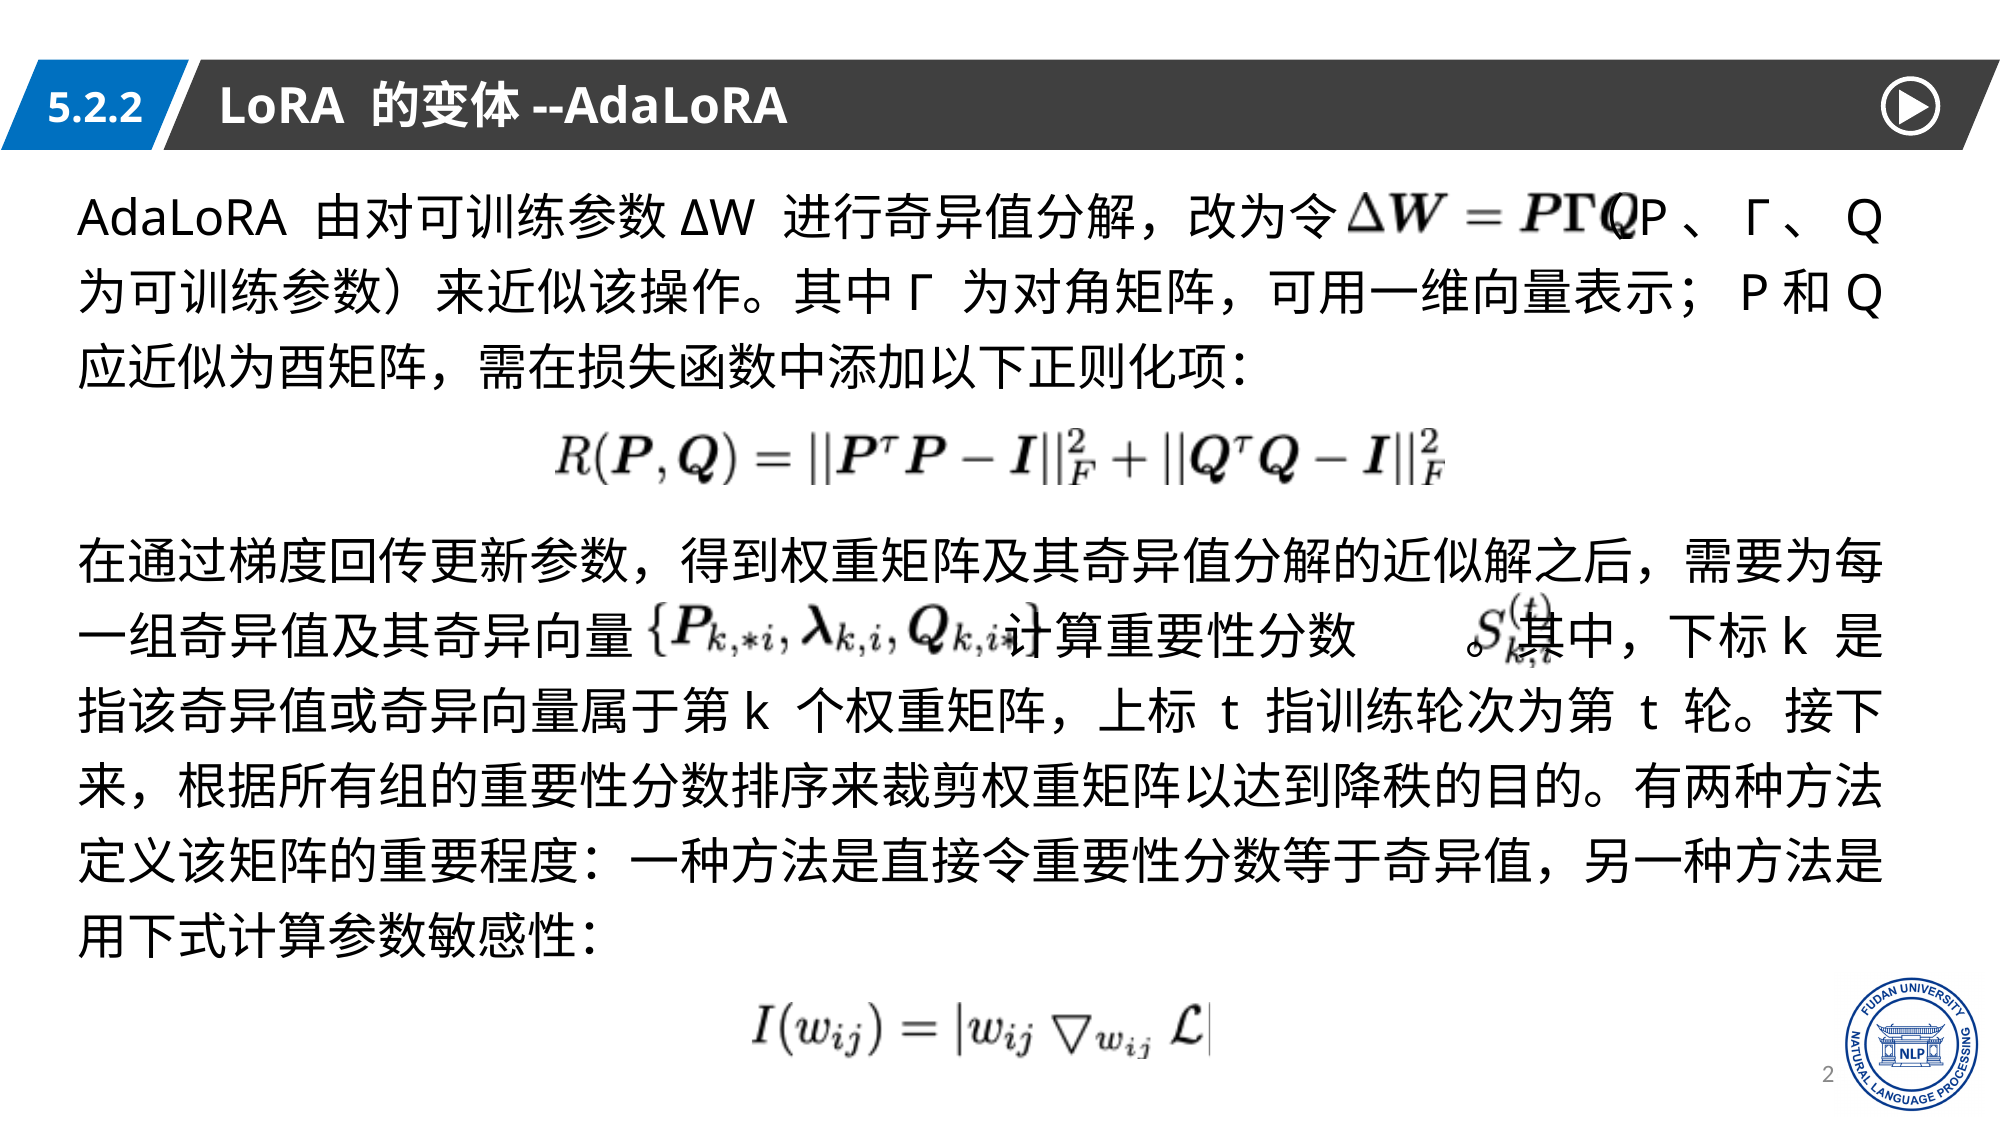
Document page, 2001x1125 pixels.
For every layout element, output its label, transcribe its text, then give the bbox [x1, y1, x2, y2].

picture [554, 428, 1445, 485]
picture [646, 602, 1042, 658]
picture [1347, 192, 1638, 239]
text_box [163, 59, 2000, 150]
text_box 在通过梯度回传更新参数，得到权重矩阵及其奇异值分解的近似解之后，需要为每一组奇异值及其奇异向量 计算重要性分数 。其中，下标k 是指该奇异值或奇异向量属于第k 个权重矩阵，上标 t 指训练轮次为第 t 轮。接下来，根据所有组的重要性分数排序来裁剪权重矩阵以达到降秩的目的。有两种方法定义该矩阵的重要程度：一种方法是直接令重要性分数等于奇异值，另一种方法是用下式计算参数敏感性： [62, 507, 1900, 1073]
text_box [1, 89, 157, 150]
picture [751, 1001, 1211, 1059]
picture [1473, 591, 1552, 668]
text_box LoRA 的变体--AdaLoRA [203, 66, 803, 142]
picture [1834, 972, 1985, 1117]
text_box [32, 59, 189, 120]
text_box 5.2.2 [26, 73, 164, 138]
text_box AdaLoRA 由对可训练参数ΔW 进行奇异值分解，改为令 （P、Γ、Q 为可训练参数）来近似该操作。其中Γ 为对角矩阵，可用一维向量表示；P和Q 应近似为酉矩阵，需在损失函数中添加以下正则化项： [62, 163, 1900, 404]
slide_number 24 [1412, 1073, 1863, 1103]
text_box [1883, 78, 1939, 134]
